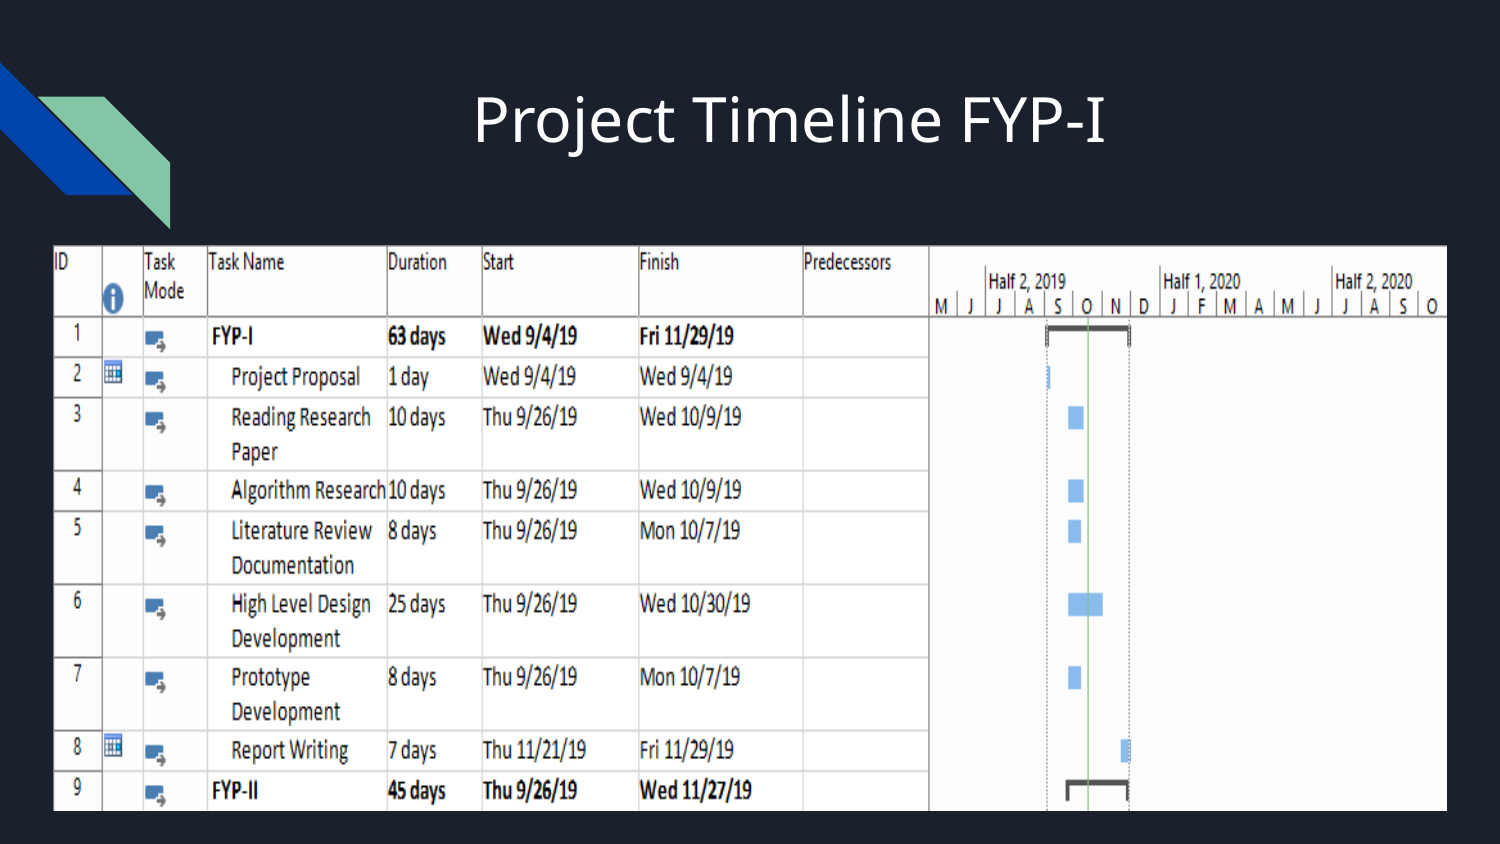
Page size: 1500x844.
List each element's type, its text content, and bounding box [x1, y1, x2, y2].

title Project Timeline FYP-I [212, 64, 1368, 215]
picture [53, 244, 1447, 811]
